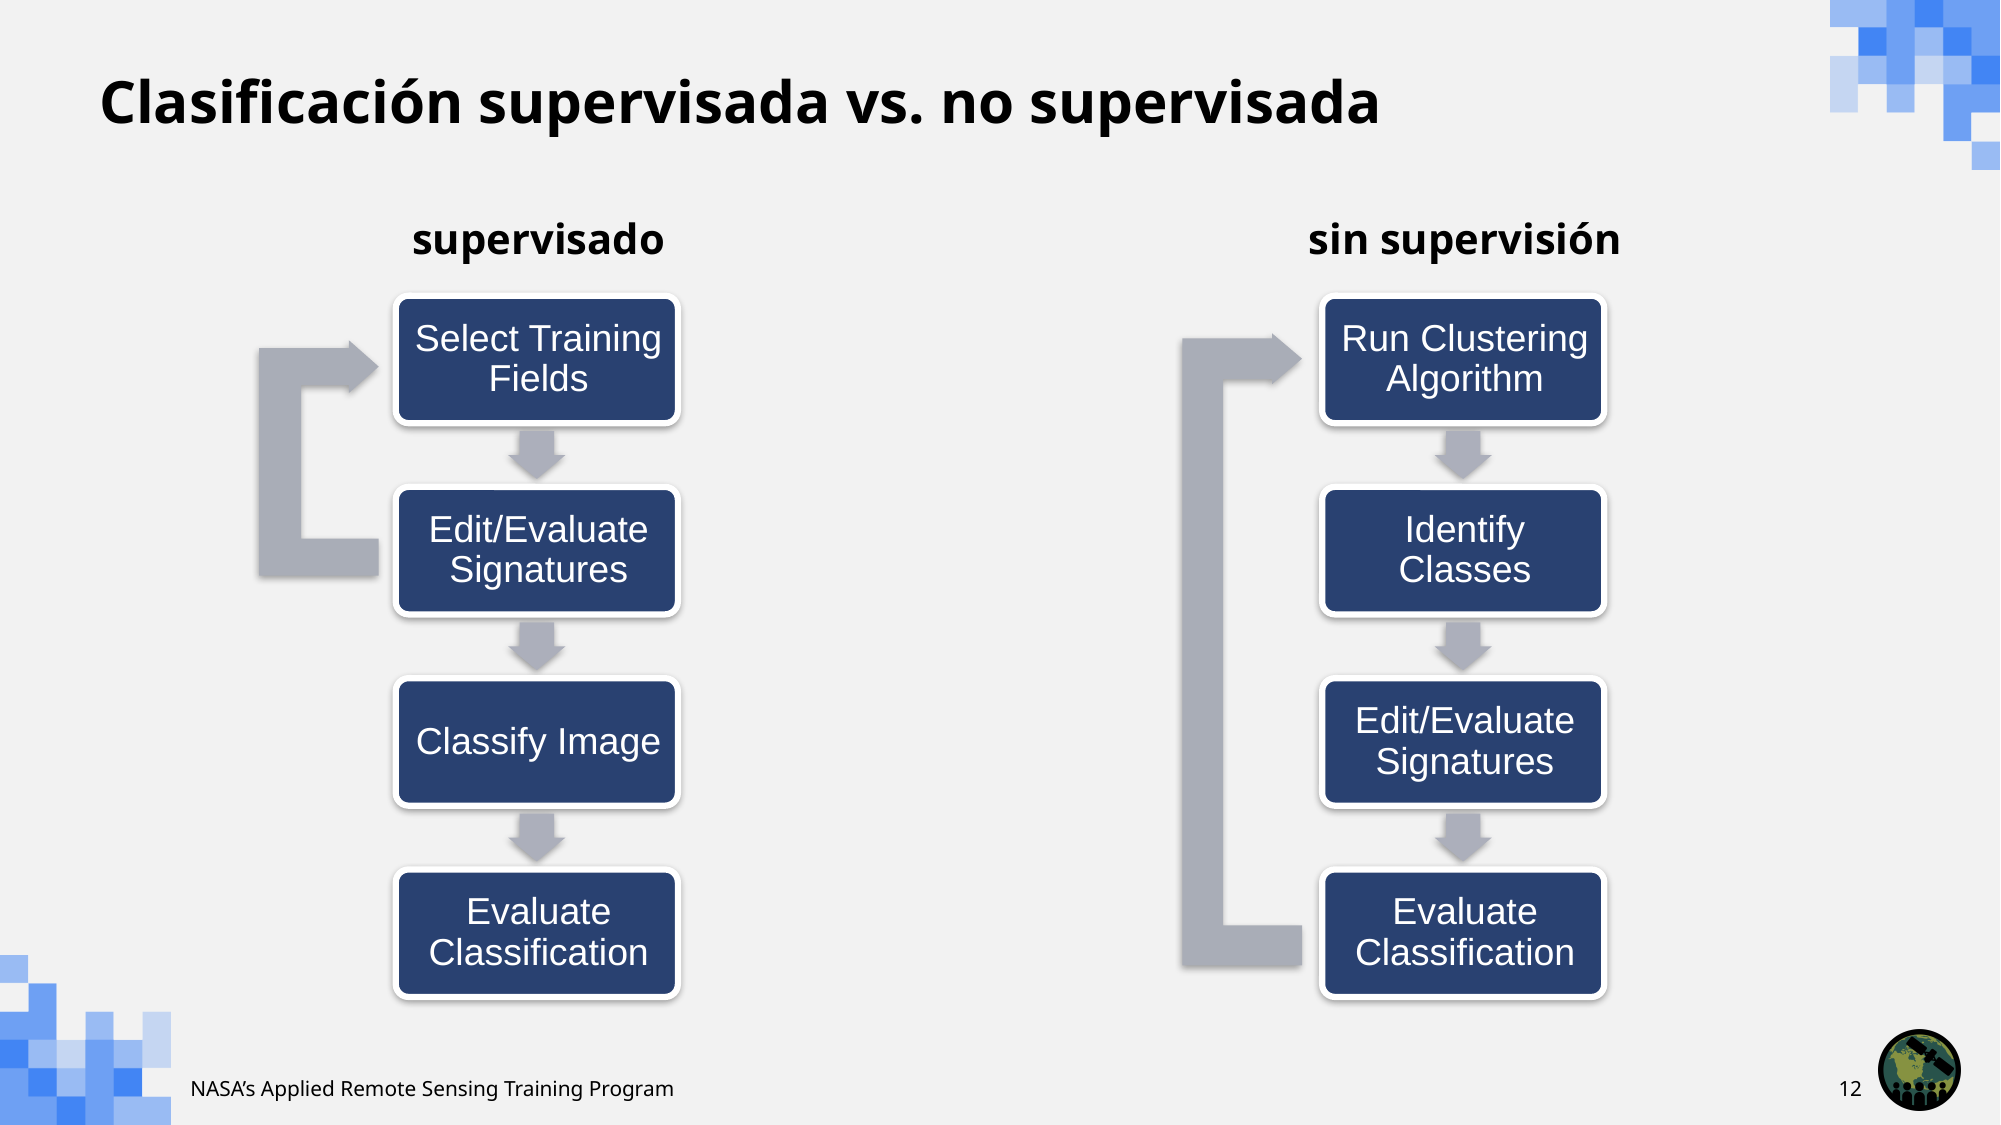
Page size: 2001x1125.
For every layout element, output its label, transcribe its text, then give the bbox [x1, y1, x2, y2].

list sin supervisión [1005, 202, 1921, 294]
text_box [1005, 295, 1921, 998]
picture [1830, 0, 2000, 170]
title Clasificación supervisada vs. no supervisada [79, 53, 1921, 148]
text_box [79, 295, 995, 998]
picture [0, 955, 171, 1125]
picture [1878, 1029, 1961, 1111]
list supervisado [79, 202, 995, 294]
